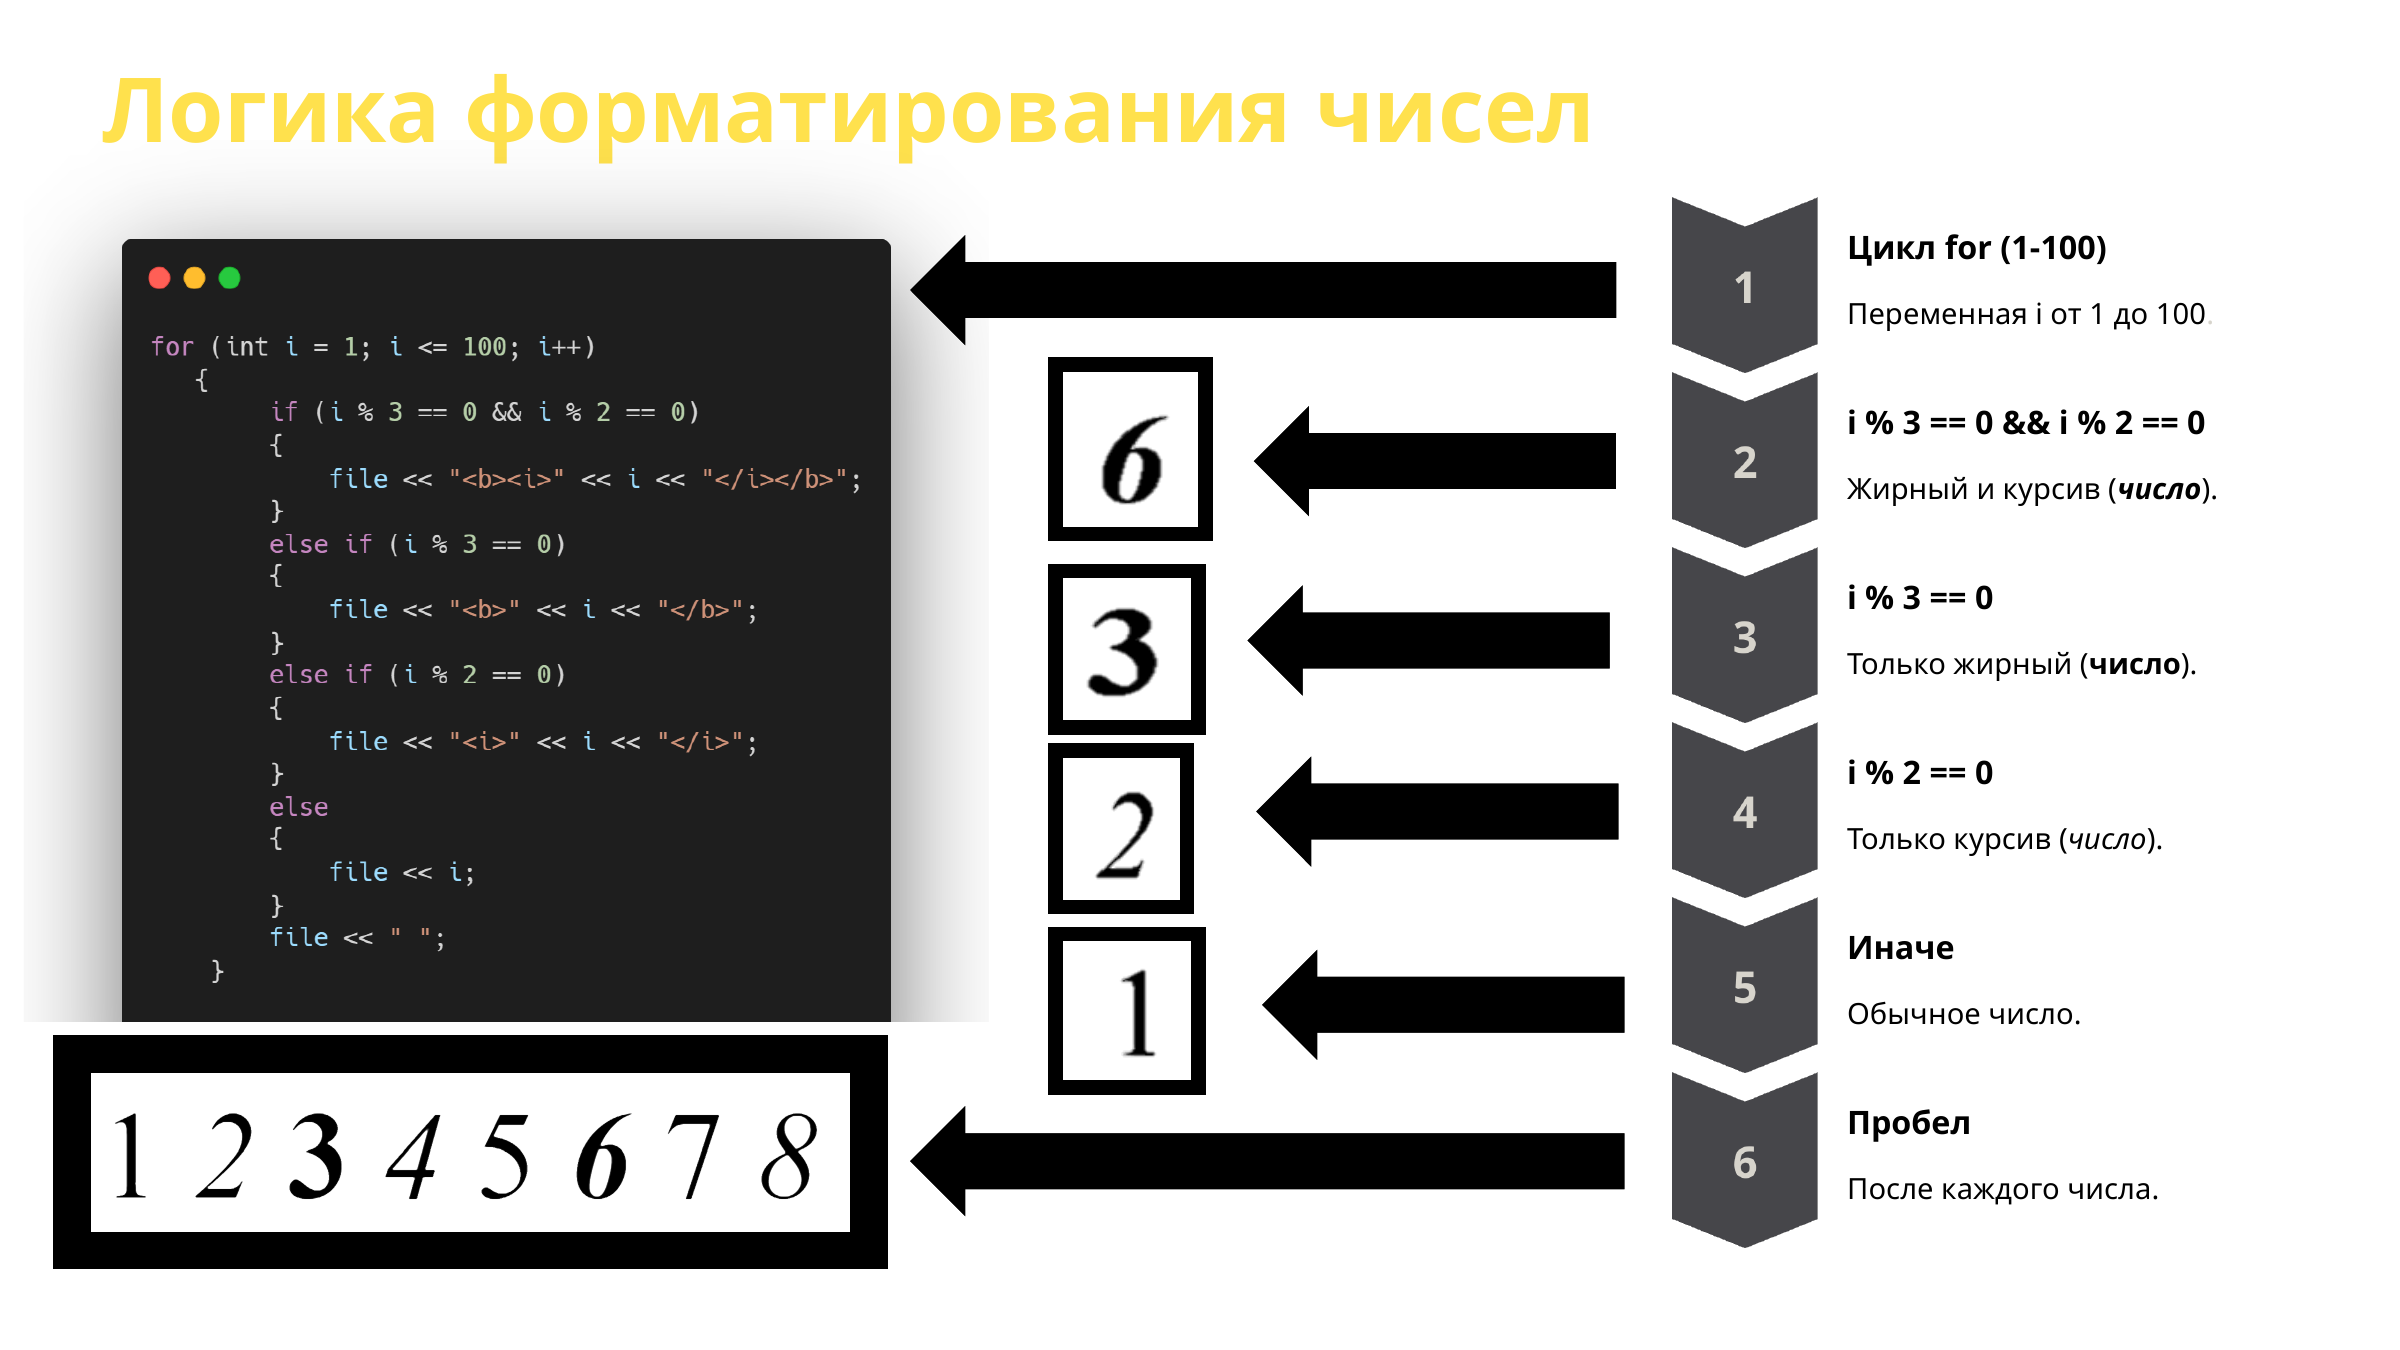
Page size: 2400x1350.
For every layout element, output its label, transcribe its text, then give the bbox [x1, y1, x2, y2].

text_box [1251, 748, 1622, 875]
picture [1062, 757, 1180, 900]
text_box [1257, 941, 1628, 1069]
text_box После каждого числа. [1847, 1159, 2400, 1207]
text_box [990, 258, 1620, 322]
picture [1672, 197, 1818, 1248]
text_box [1242, 577, 1614, 704]
text_box Иначе [1847, 926, 2172, 968]
text_box Цикл for (1-100) [1847, 226, 2172, 267]
picture [90, 1072, 851, 1232]
text_box Обычное число. [1847, 984, 2400, 1032]
text_box Только курсив (число). [1847, 809, 2400, 857]
text_box Жирный и курсив (число). [1847, 459, 2400, 507]
text_box i % 3 == 0 [1847, 576, 2172, 618]
text_box [1249, 397, 1620, 525]
text_box Только жирный (число). [1847, 634, 2400, 682]
picture [23, 140, 990, 1022]
text_box Переменная i от 1 до 100. [1847, 284, 2400, 332]
text_box [905, 1097, 1628, 1225]
text_box i % 3 == 0 && i % 2 == 0 [1847, 401, 2207, 443]
text_box Пробел [1847, 1101, 2172, 1143]
text_box Логика форматирования чисел [102, 80, 1225, 162]
picture [1062, 578, 1192, 721]
picture [1062, 941, 1191, 1081]
text_box i % 2 == 0 [1847, 751, 2172, 793]
picture [1062, 371, 1199, 527]
